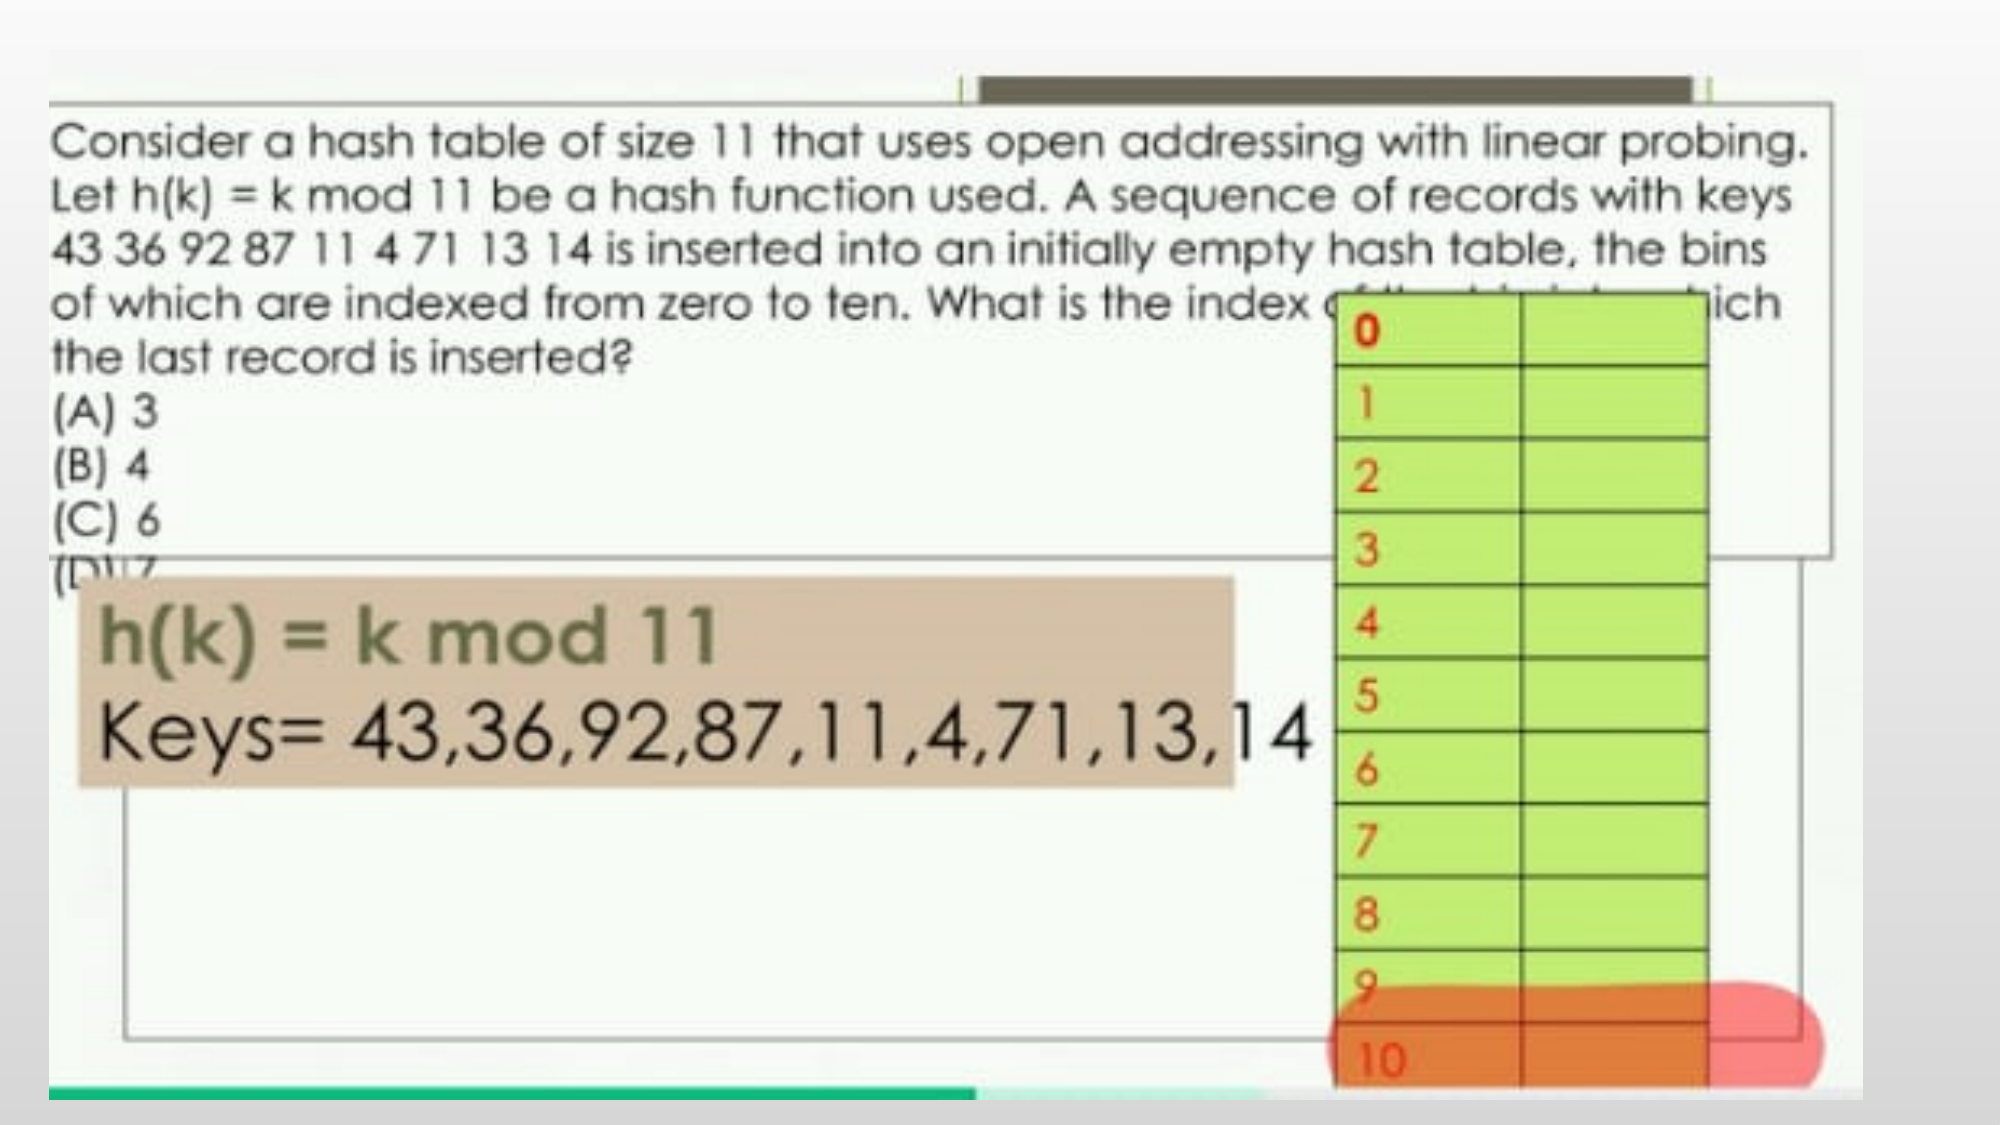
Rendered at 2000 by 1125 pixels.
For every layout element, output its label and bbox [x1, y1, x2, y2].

list [49, 49, 1863, 1100]
